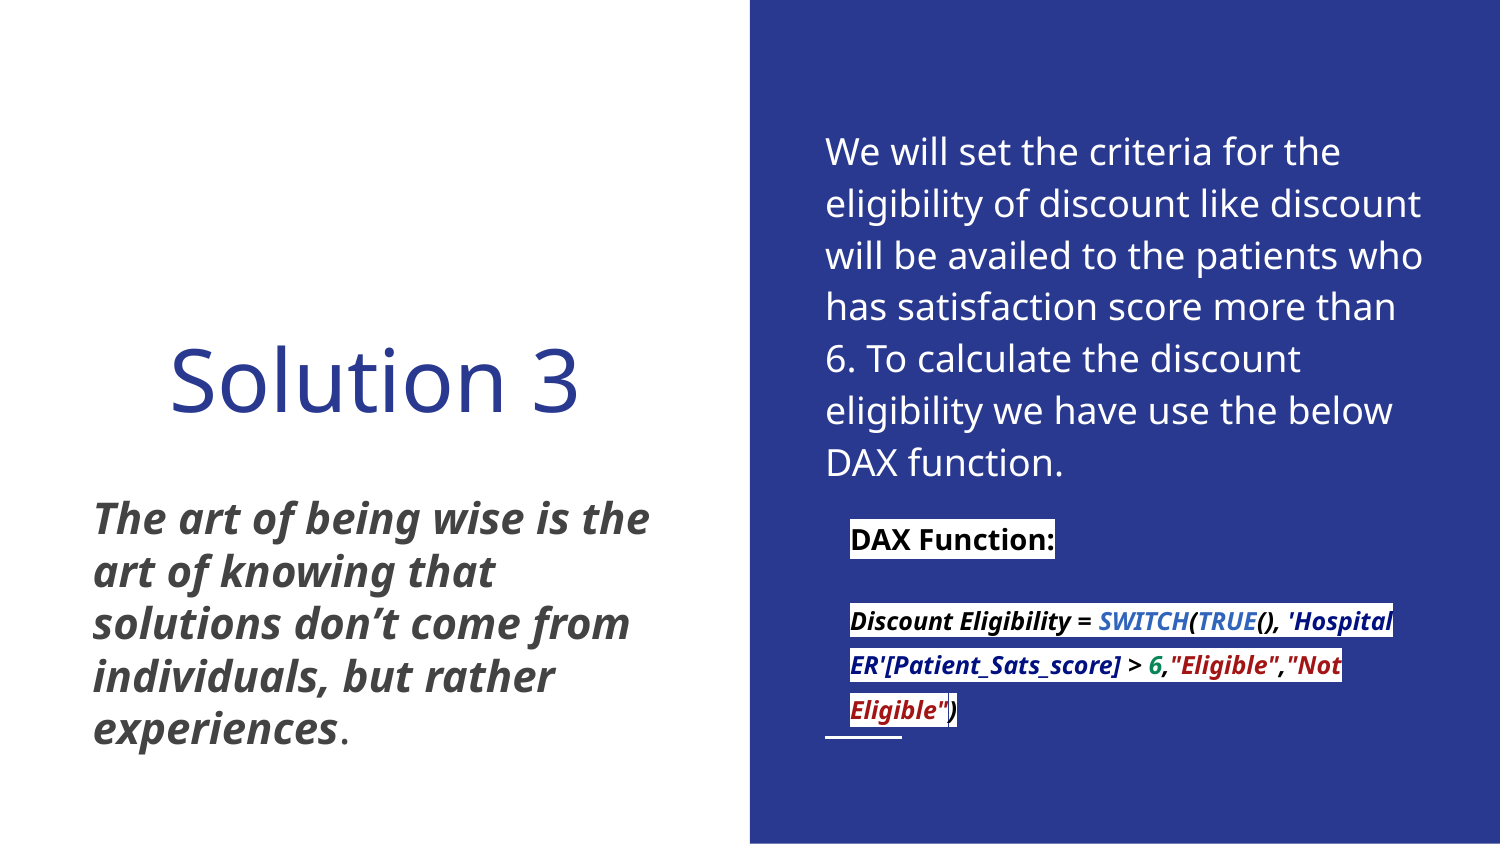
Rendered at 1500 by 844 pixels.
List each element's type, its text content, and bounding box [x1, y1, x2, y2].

title Solution 3 [43, 188, 708, 446]
subtitle The art of being wise is the art of knowing that solutions don’t come from individuals, but rather experiences. [77, 476, 708, 733]
list DAX Function: Discount Eligibility = SWITCH(TRUE(), 'Hospital ER'[Patient_Sats_score] > 6,"Eligible","Not Eligible") [835, 501, 1465, 689]
list We will set the criteria for the eligibility of discount like discount will be availed to the patients who has satisfaction score more than 6. To calculate the discount eligibility we have use the below DAX function. [810, 118, 1440, 487]
